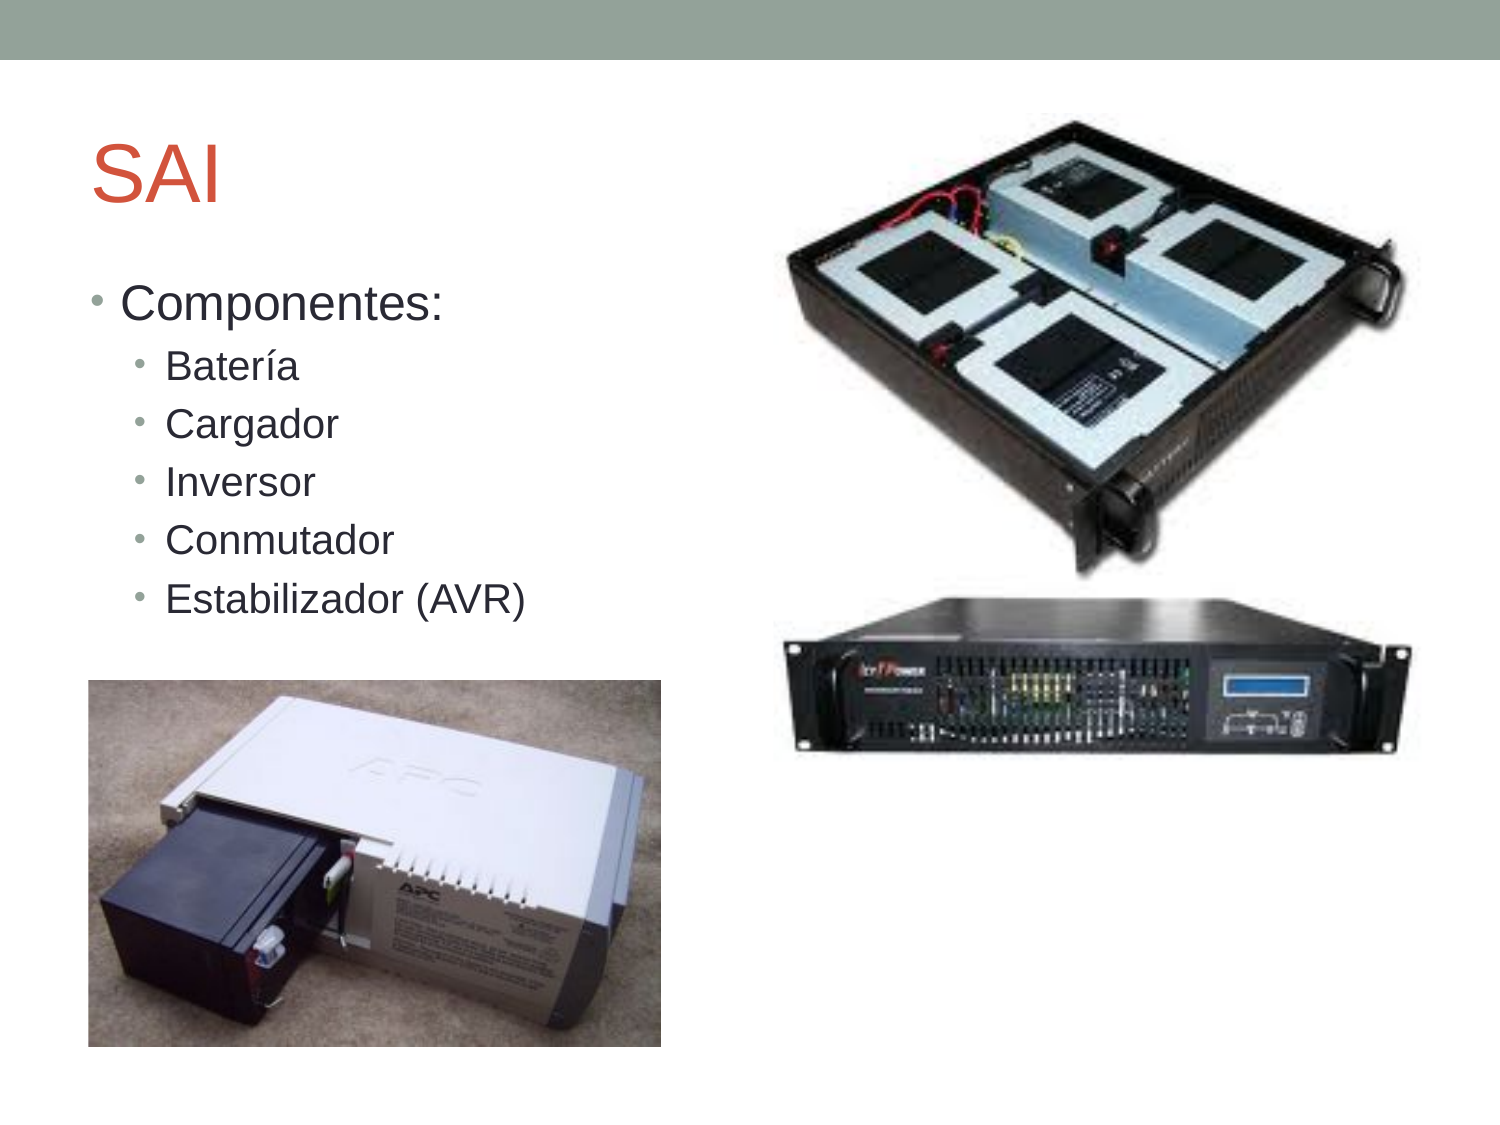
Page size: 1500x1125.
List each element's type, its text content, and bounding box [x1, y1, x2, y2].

text_box [773, 113, 1424, 764]
text_box [88, 680, 661, 1047]
list Componentes: Batería Cargador Inversor Conmutador Estabilizador (AVR) [75, 262, 1425, 1063]
title SAI [75, 87, 1425, 250]
